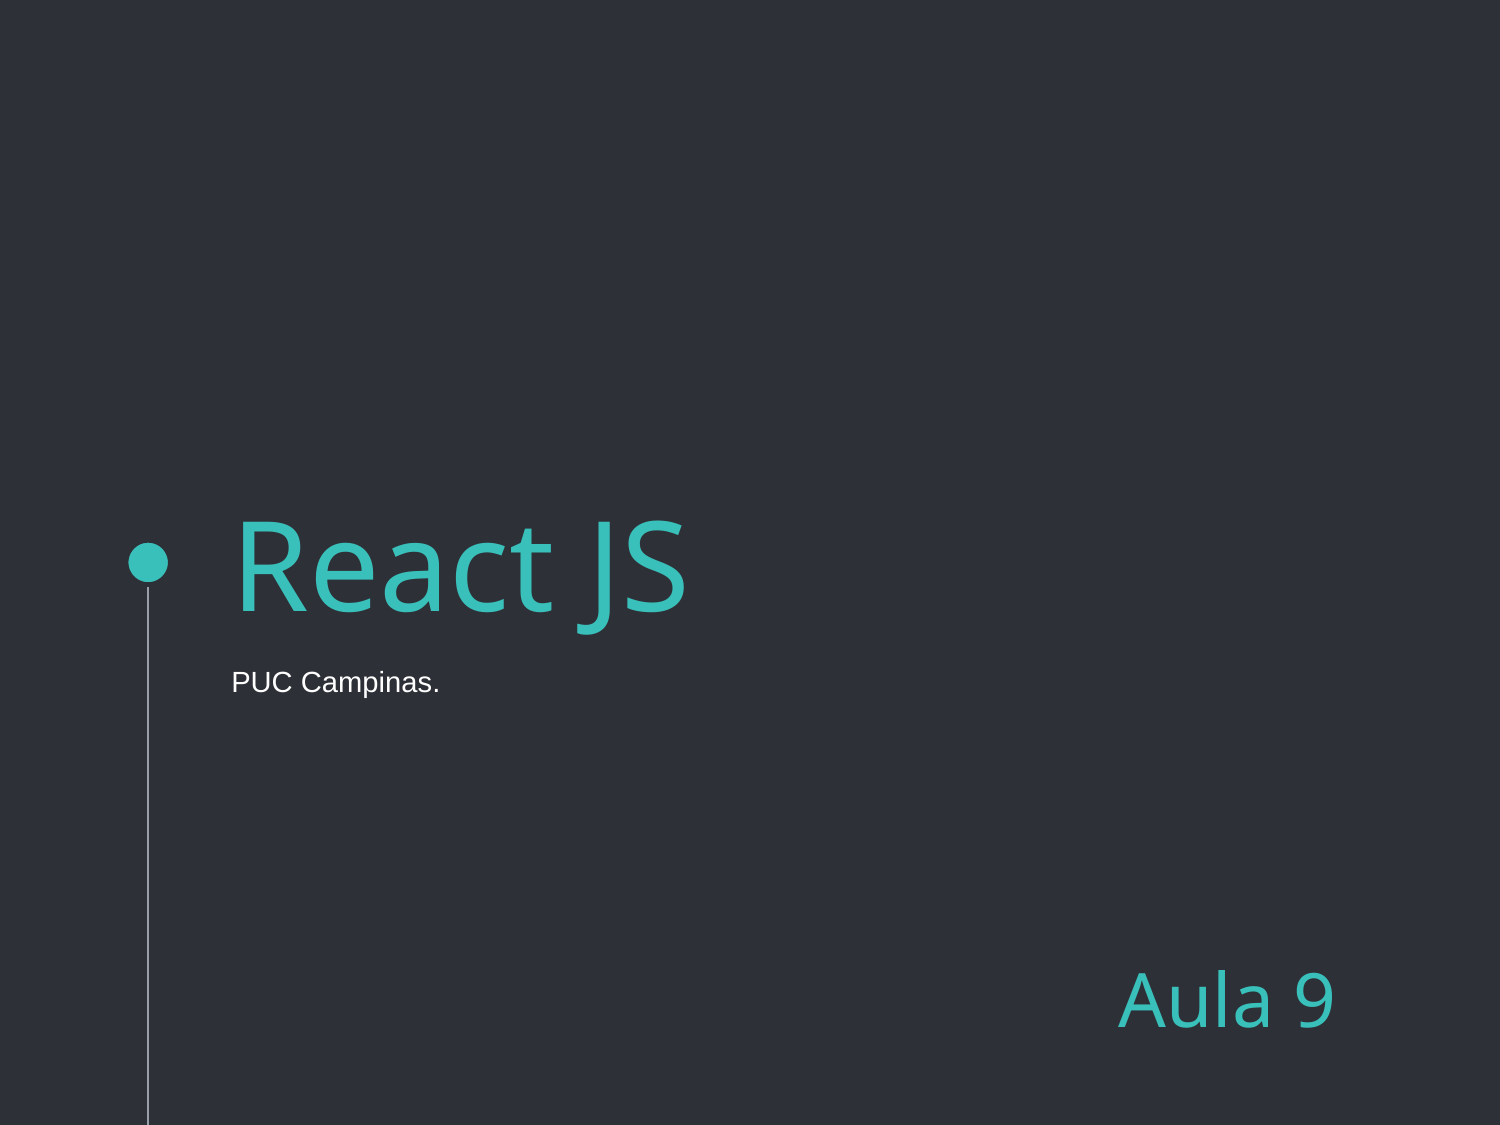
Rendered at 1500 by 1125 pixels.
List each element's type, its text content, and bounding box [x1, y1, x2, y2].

title React JS [216, 471, 1313, 648]
text_box Aula 9 [1104, 945, 1352, 1050]
text_box PUC Campinas. [216, 648, 1353, 726]
